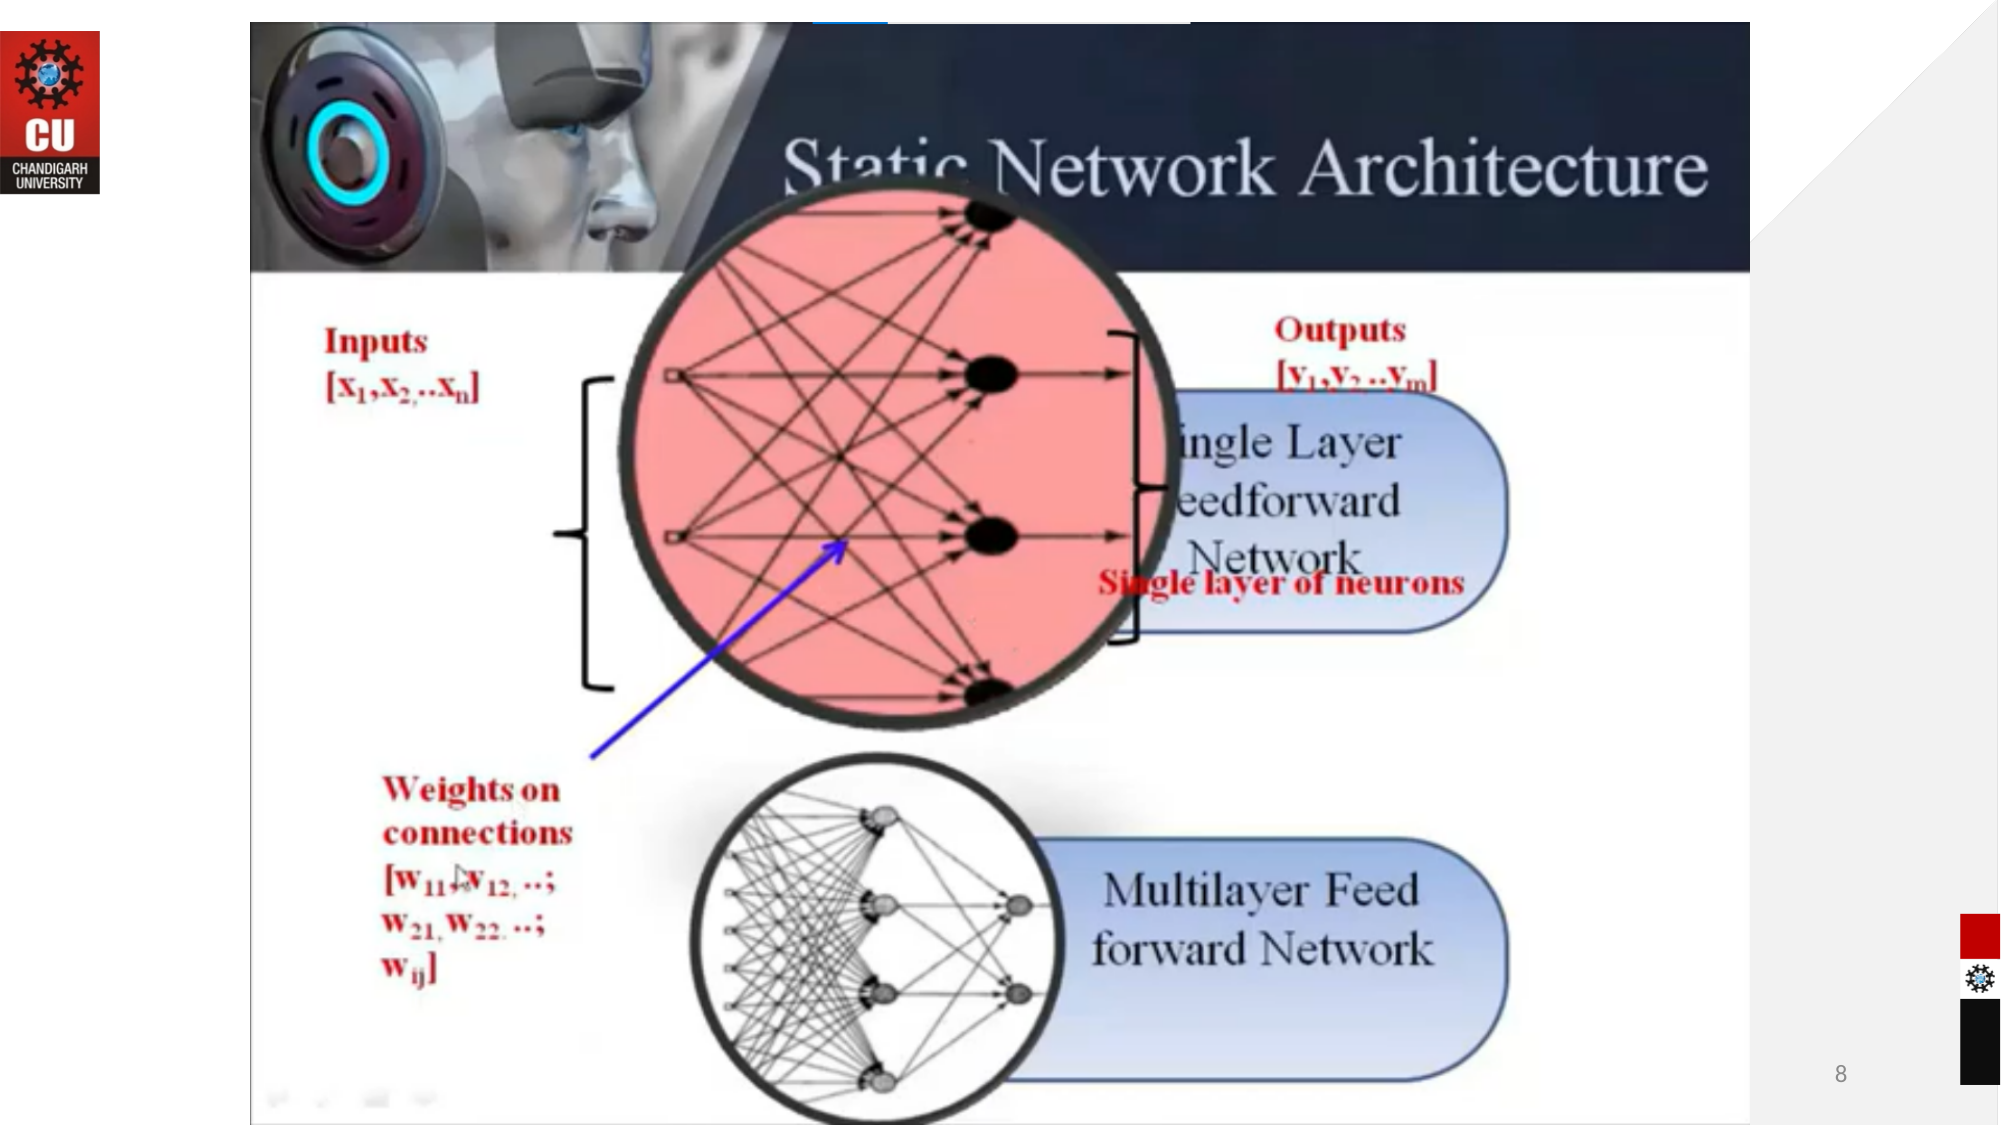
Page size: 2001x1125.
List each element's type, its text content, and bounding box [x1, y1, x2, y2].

picture [0, 0, 2001, 1125]
slide_number 8 [1750, 1042, 1863, 1103]
